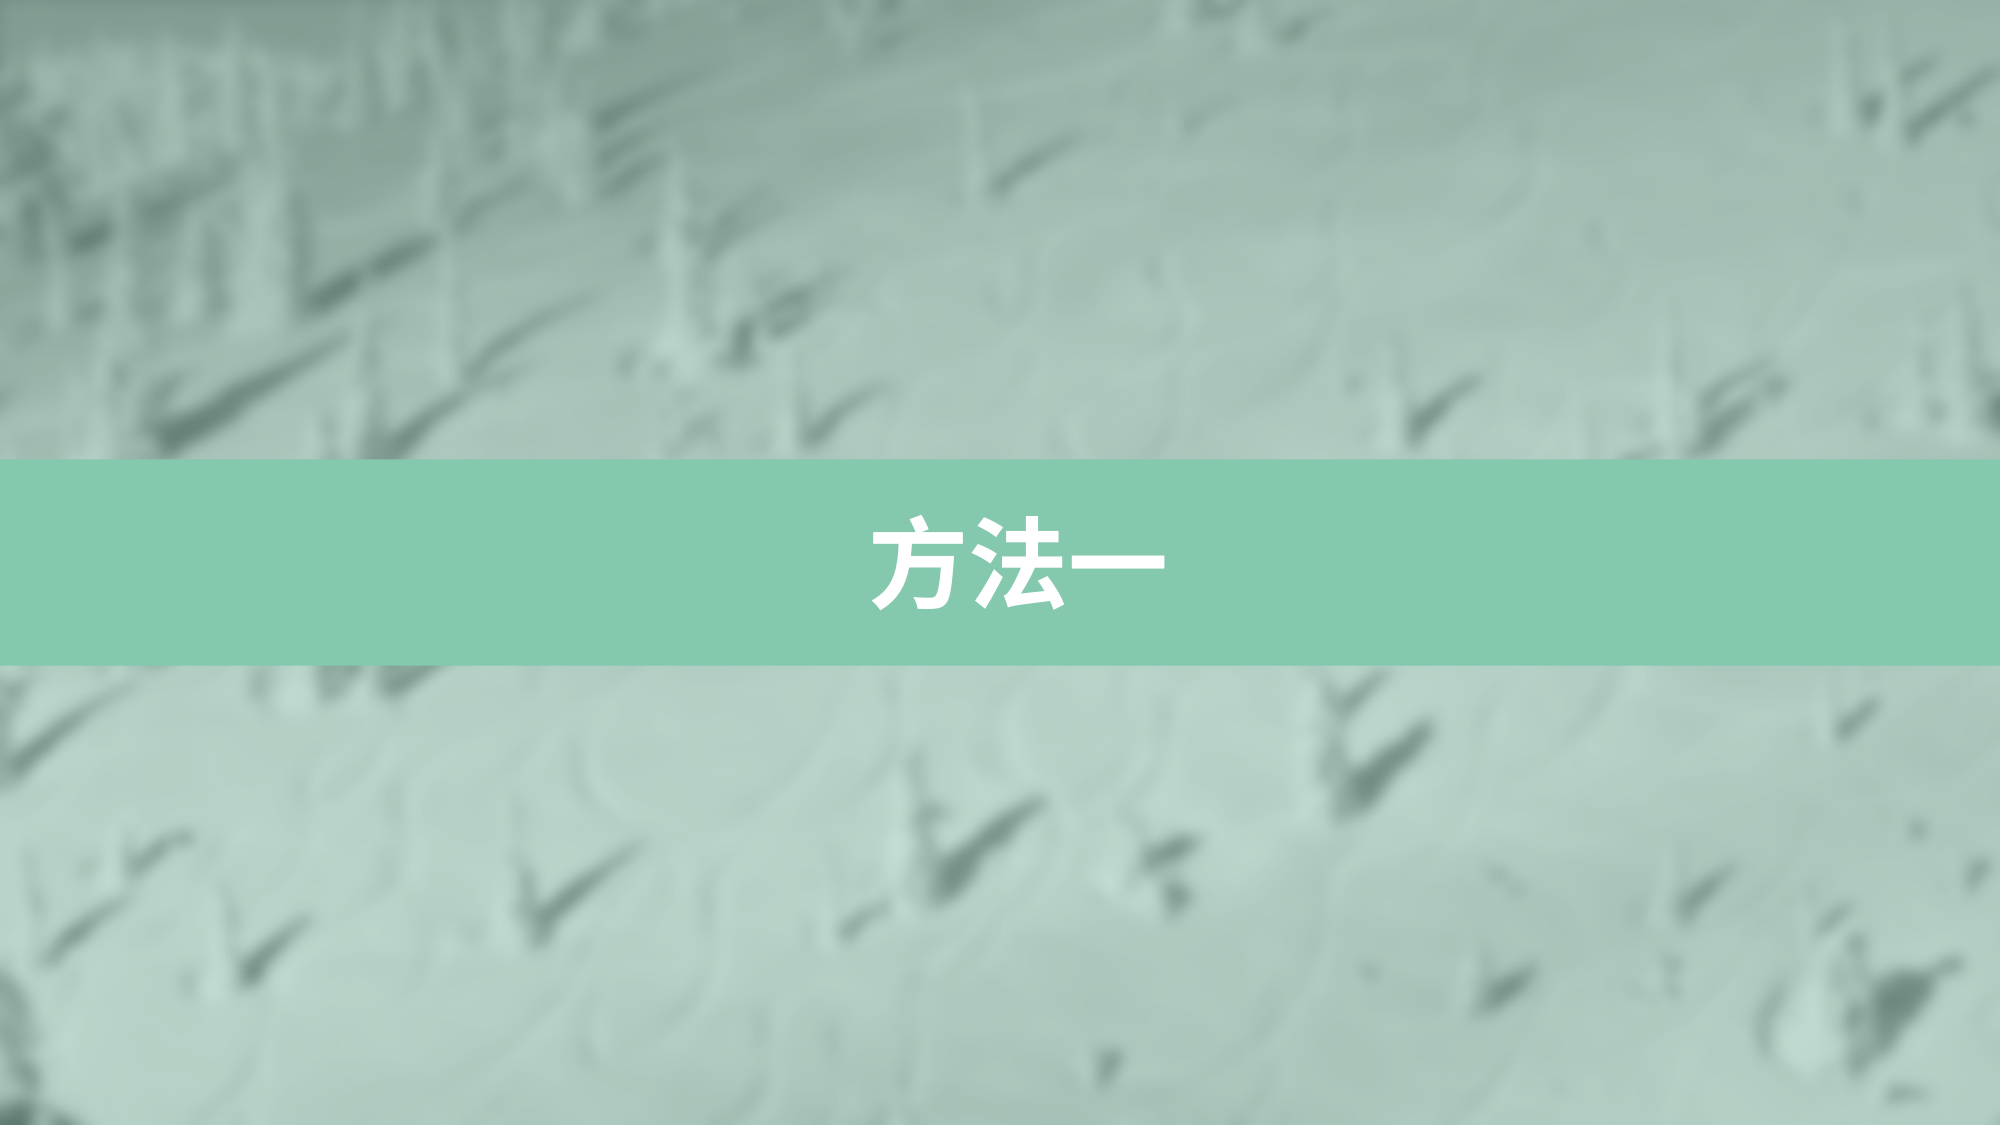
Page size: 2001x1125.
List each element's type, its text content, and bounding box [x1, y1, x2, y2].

text_box 方法一 [853, 494, 1184, 629]
text_box [0, 458, 2000, 667]
